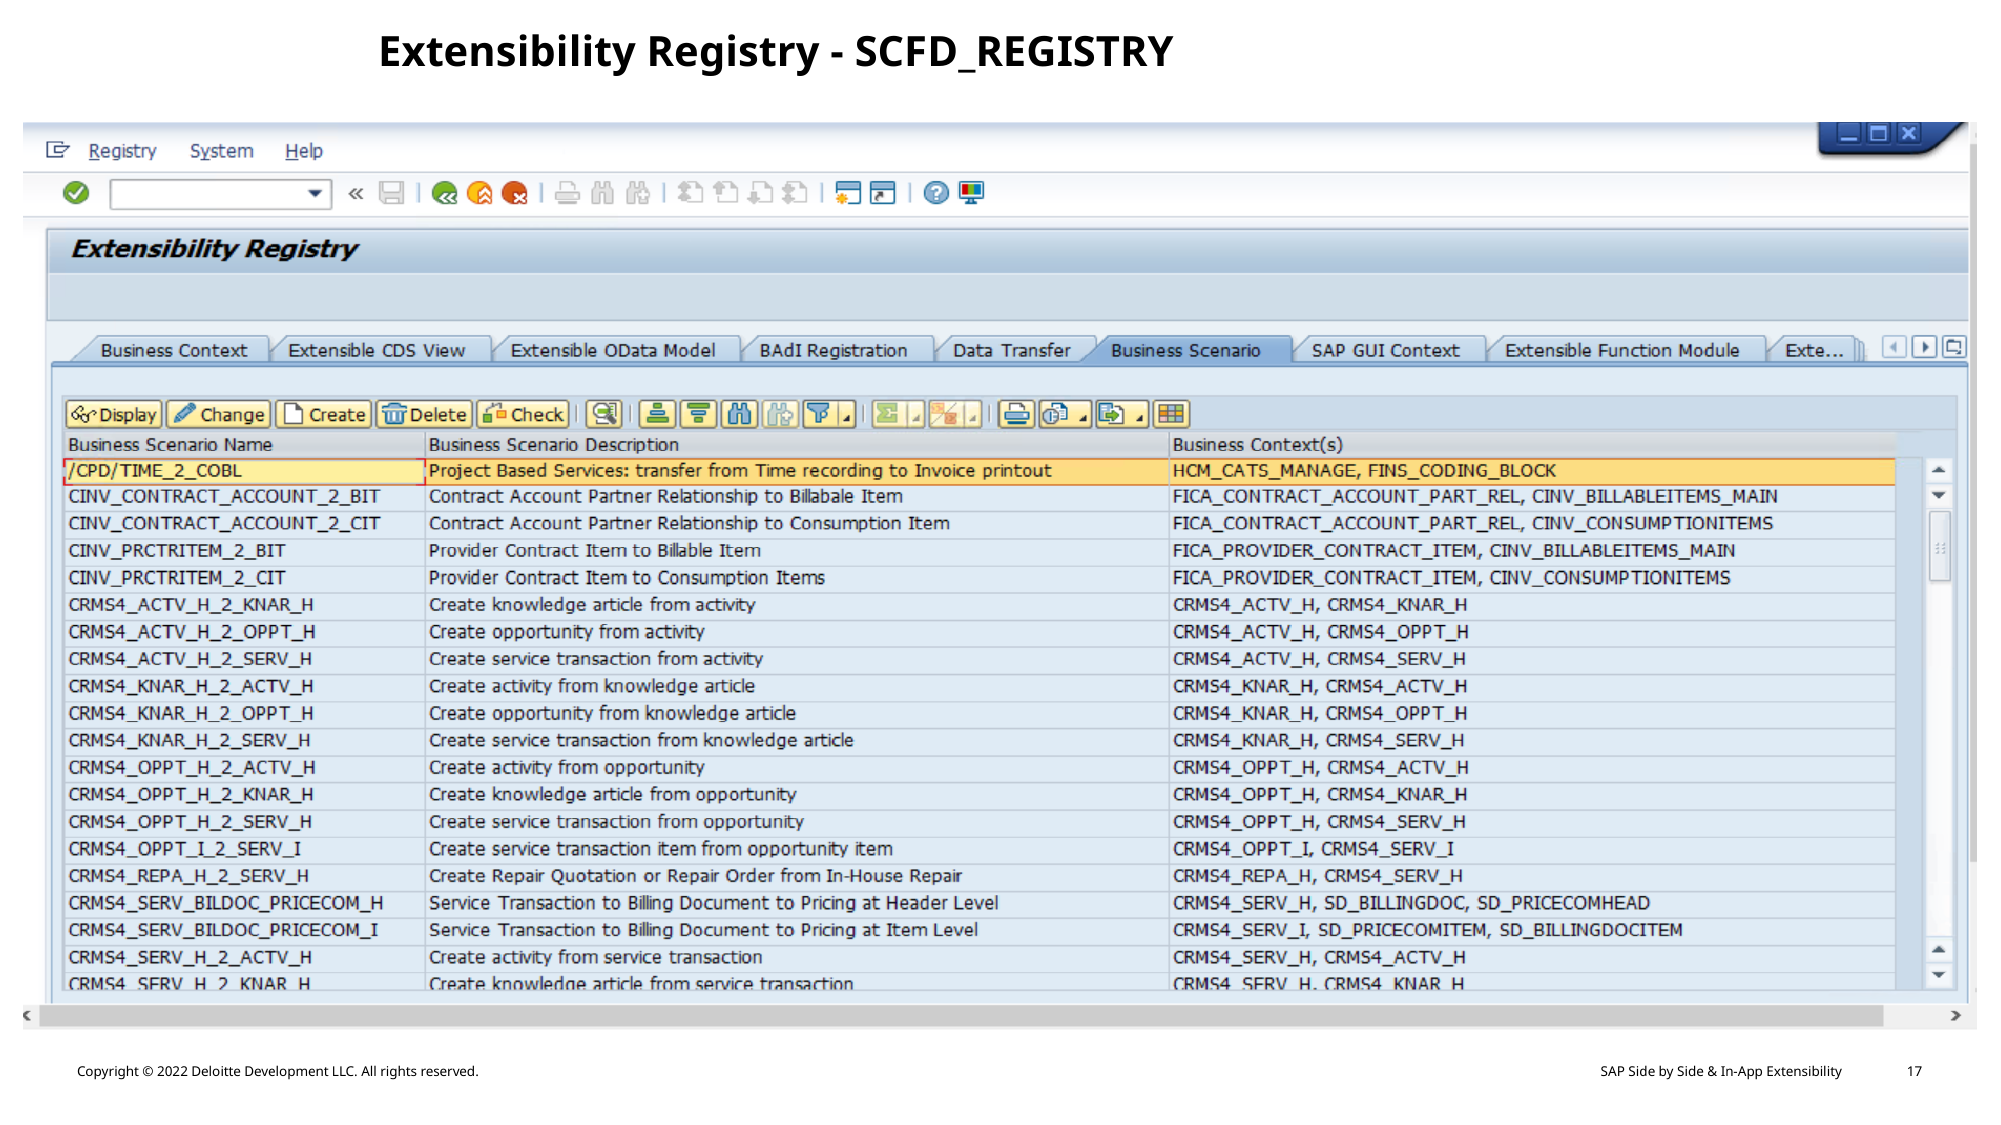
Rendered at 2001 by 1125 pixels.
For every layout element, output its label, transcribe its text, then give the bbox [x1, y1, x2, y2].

title Extensibility Registry - SCFD_REGISTRY [77, 24, 1923, 121]
picture [23, 122, 1977, 1031]
